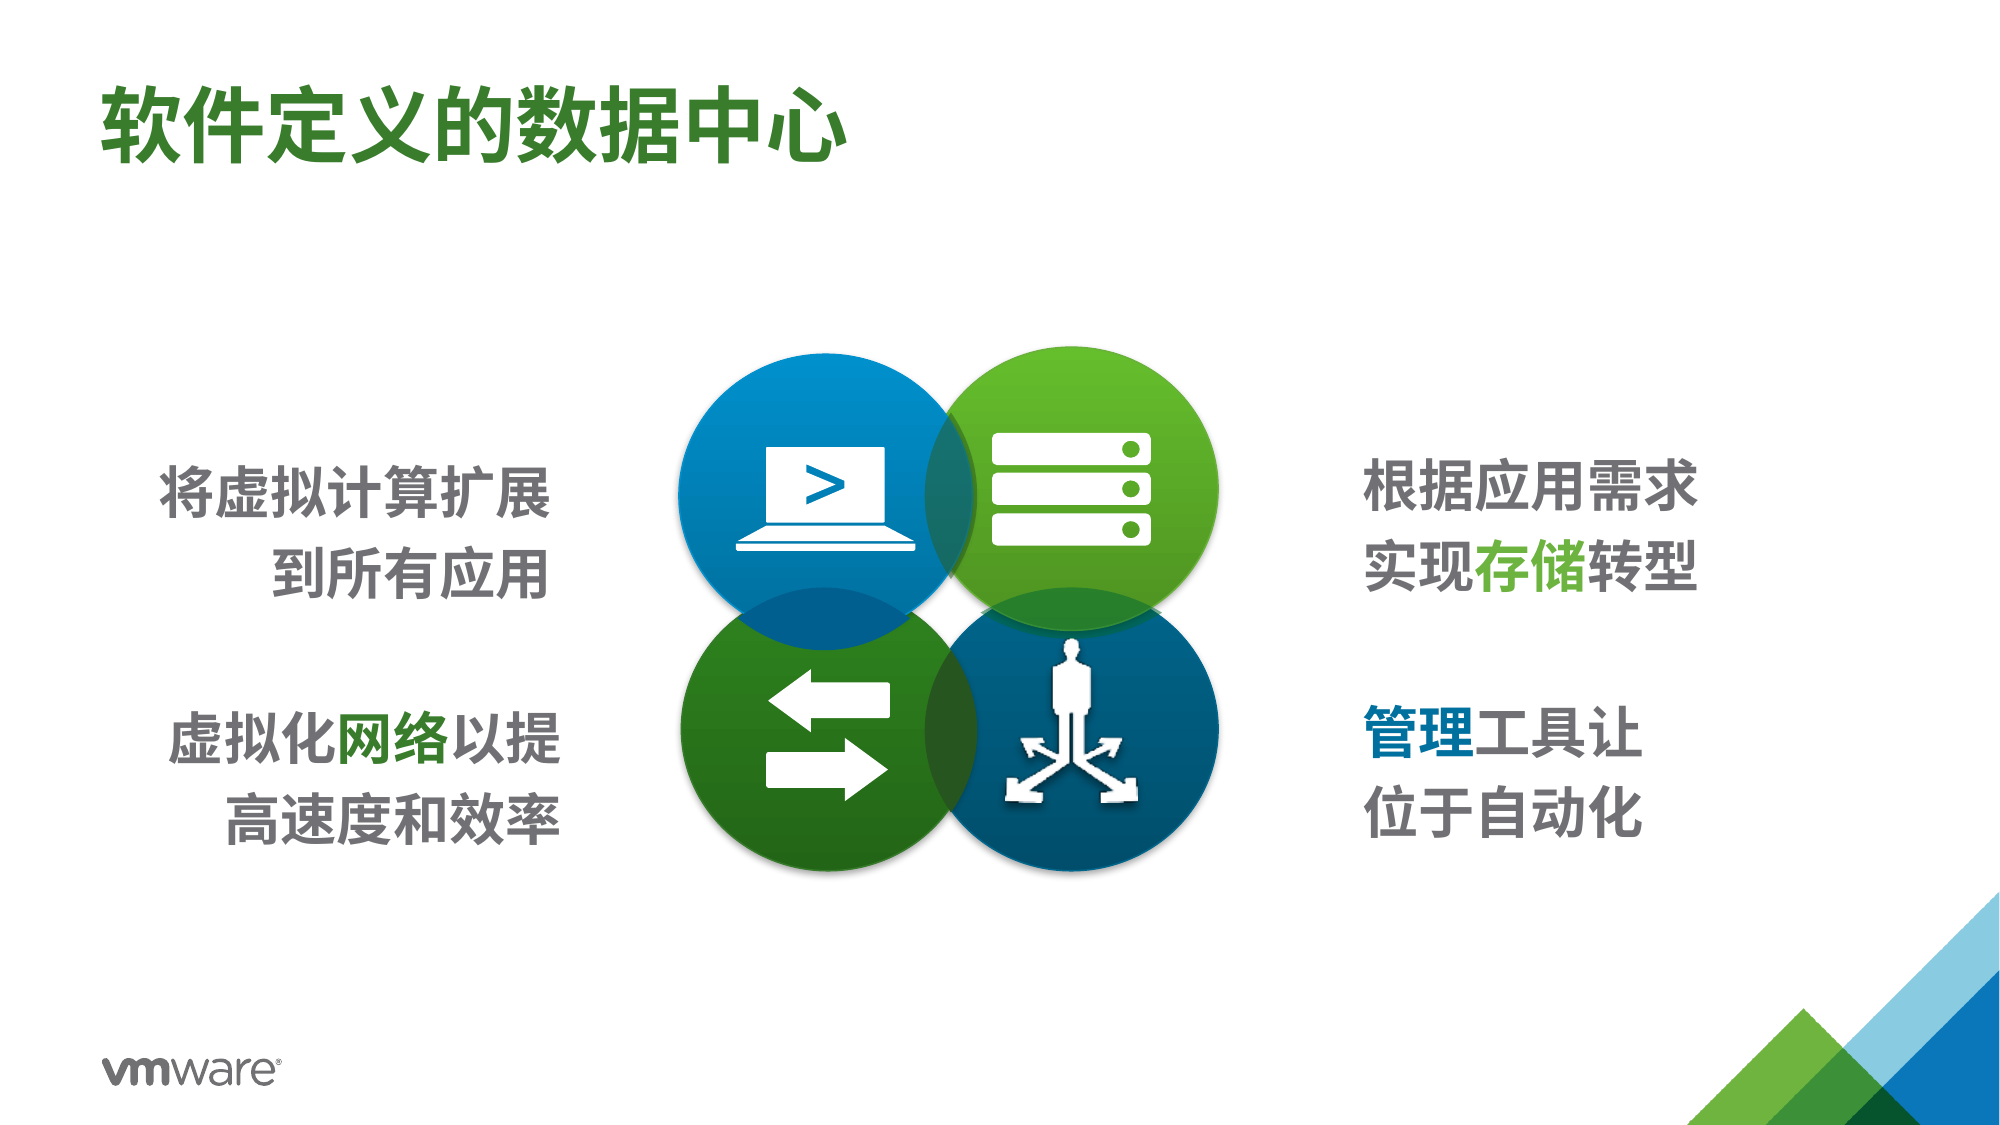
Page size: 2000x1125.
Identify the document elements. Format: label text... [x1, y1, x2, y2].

text_box 虚拟化网络以提高速度和效率 [140, 689, 562, 907]
text_box 根据应用需求实现存储转型 [1362, 436, 1748, 681]
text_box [681, 643, 975, 871]
text_box 管理工具让位于自动化 [1362, 683, 1694, 907]
text_box 将虚拟计算扩展到所有应用 [140, 443, 552, 651]
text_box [924, 346, 1219, 631]
picture [1674, 887, 2000, 1125]
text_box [980, 637, 1219, 871]
text_box 软件定义的数据中心 [99, 75, 1901, 175]
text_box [678, 353, 973, 638]
